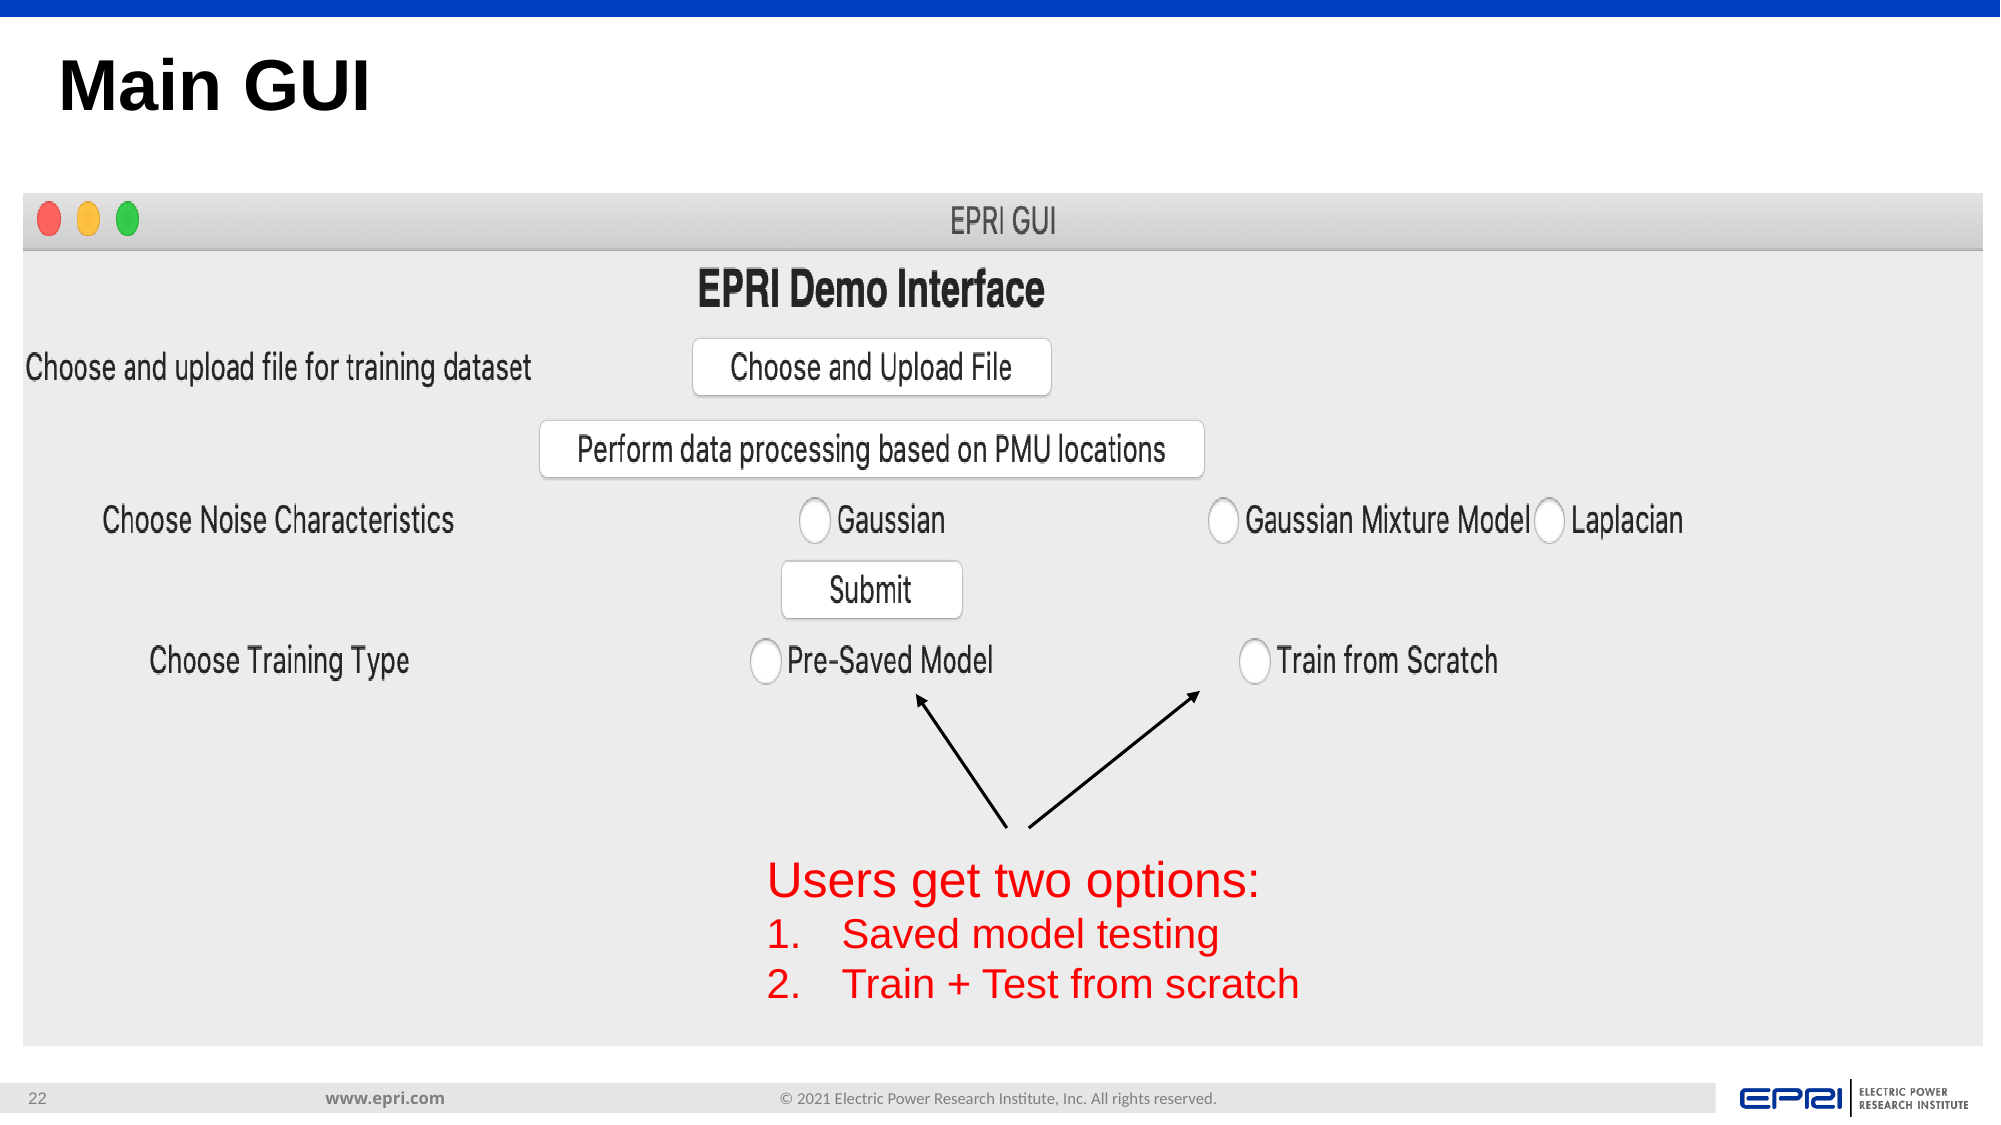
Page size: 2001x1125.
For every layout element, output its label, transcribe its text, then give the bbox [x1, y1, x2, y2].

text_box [1028, 690, 1201, 829]
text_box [915, 693, 1008, 829]
picture [1740, 1079, 1968, 1117]
picture [22, 192, 1983, 1046]
text_box Main GUI [38, 18, 1967, 145]
